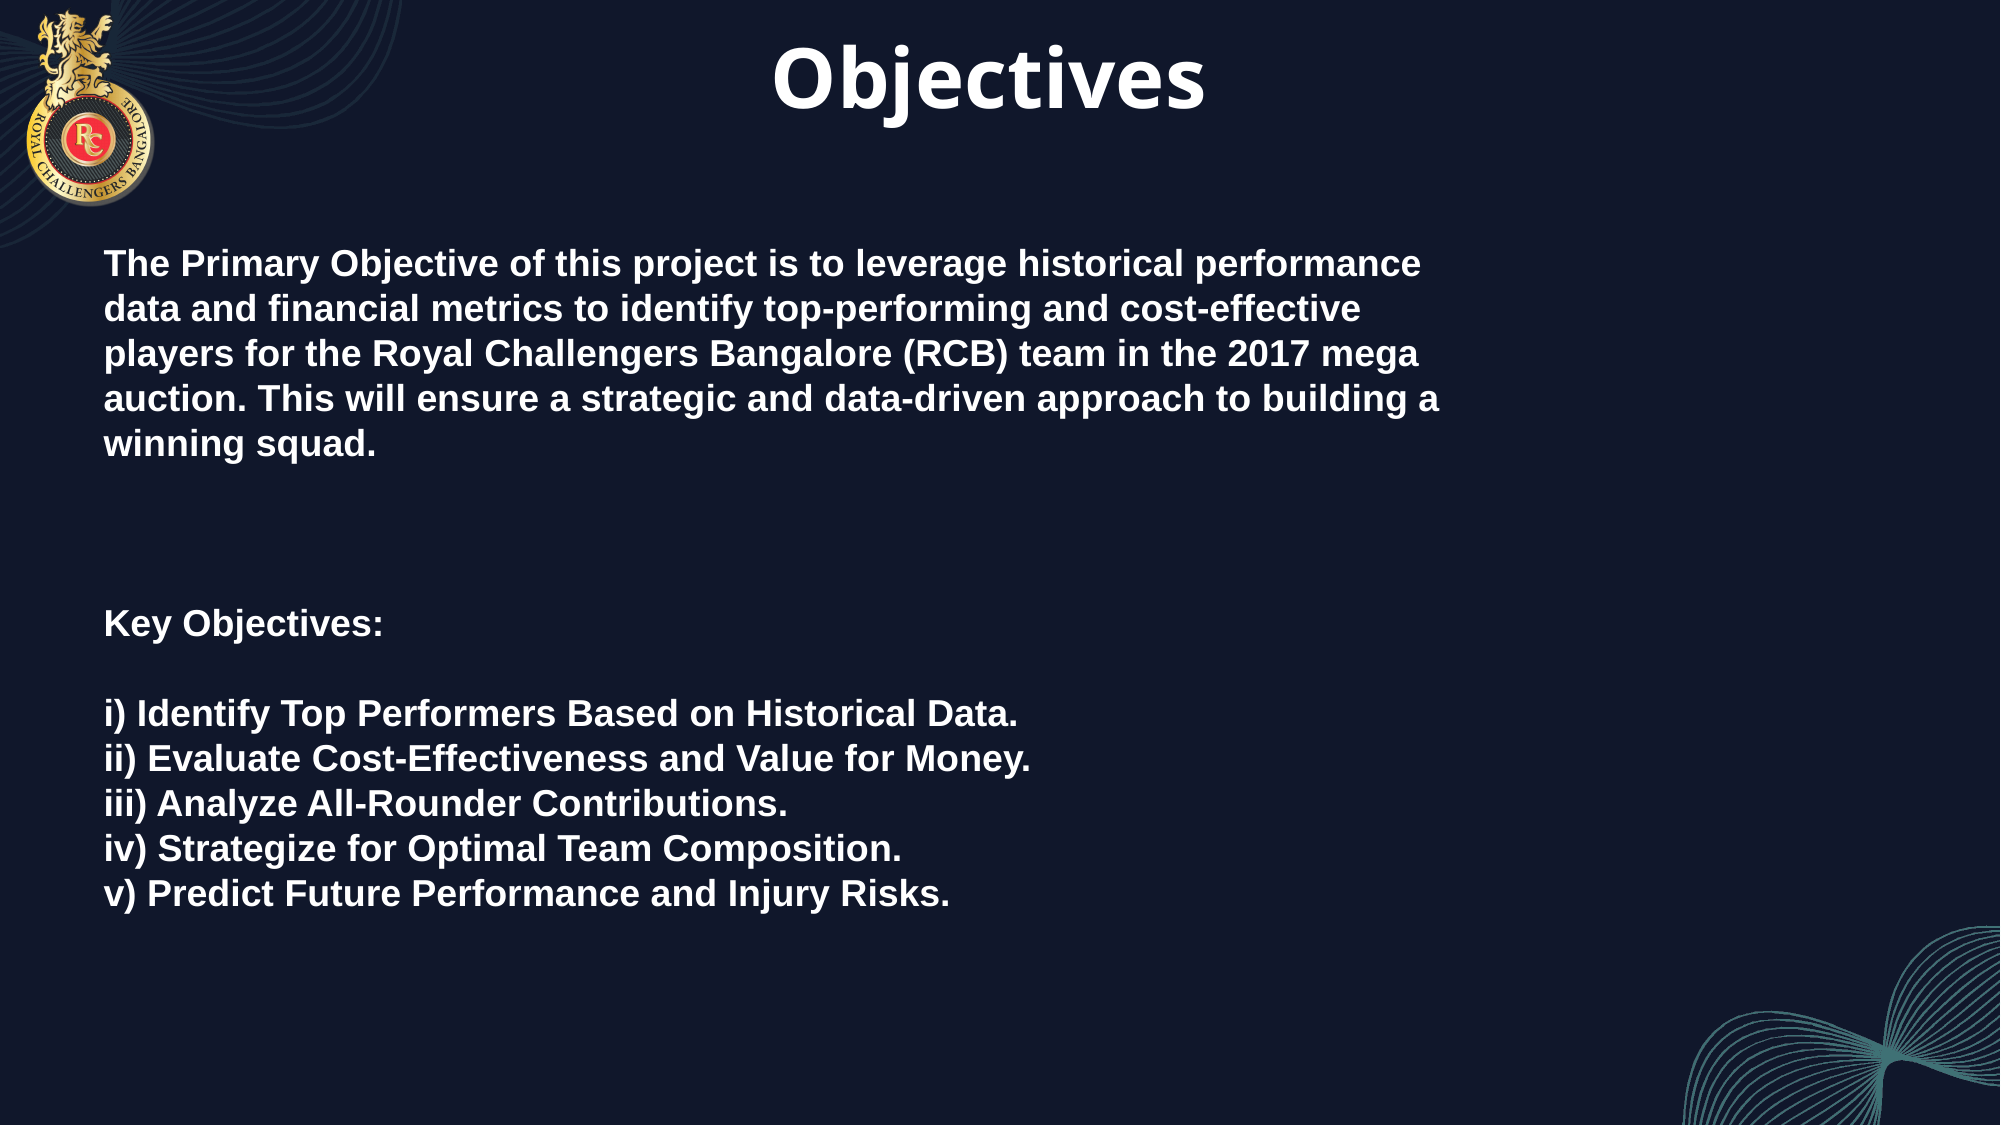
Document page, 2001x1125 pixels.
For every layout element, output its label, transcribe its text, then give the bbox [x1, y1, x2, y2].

text_box The Primary Objective of this project is to leverage historical performance data and financial metrics to identify top-performing and cost-effective players for the Royal Challengers Bangalore (RCB) team in the 2017 mega auction. This will ensure a strategic and data-driven approach to building a winning squad. Key Objectives: i) Identify Top Performers Based on Historical Data. ii) Evaluate Cost-Effectiveness and Value for Money. iii) Analyze All-Rounder Contributions. iv) Strategize for Optimal Team Composition. v) Predict Future Performance and Injury Risks. [88, 231, 1502, 1012]
picture [0, 0, 210, 226]
title Objectives [210, 30, 1964, 121]
